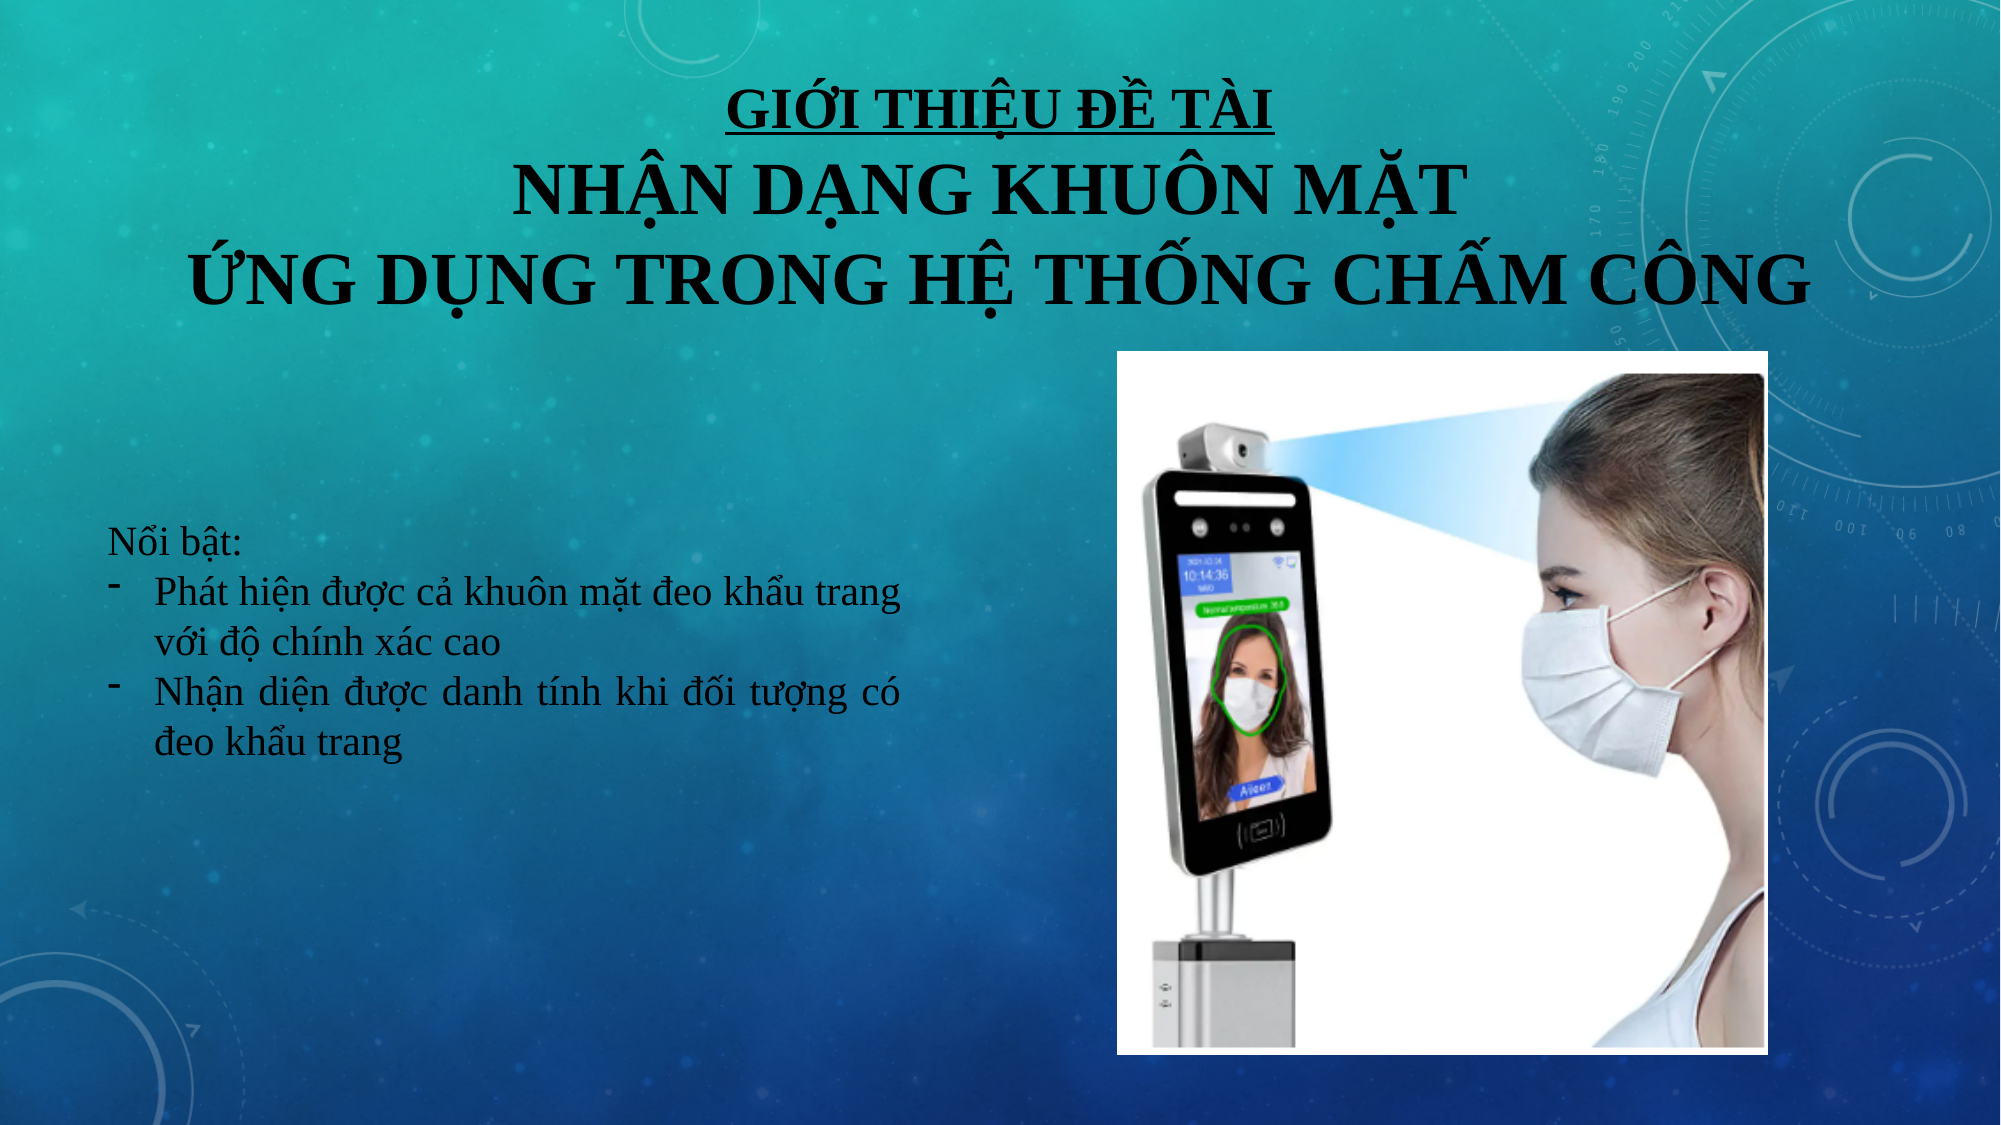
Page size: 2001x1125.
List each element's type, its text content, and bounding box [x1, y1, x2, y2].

picture [0, 0, 2001, 1125]
text_box Nổi bật: Phát hiện được cả khuôn mặt đeo khẩu trang với độ chính xác cao Nhận diện được danh tính khi đối tượng có đeo khẩu trang [92, 506, 917, 771]
title Giới thiệu đề tài Nhận dạng khuôn mặt ứng dụng trong hệ thống chấm công [169, 38, 1831, 352]
